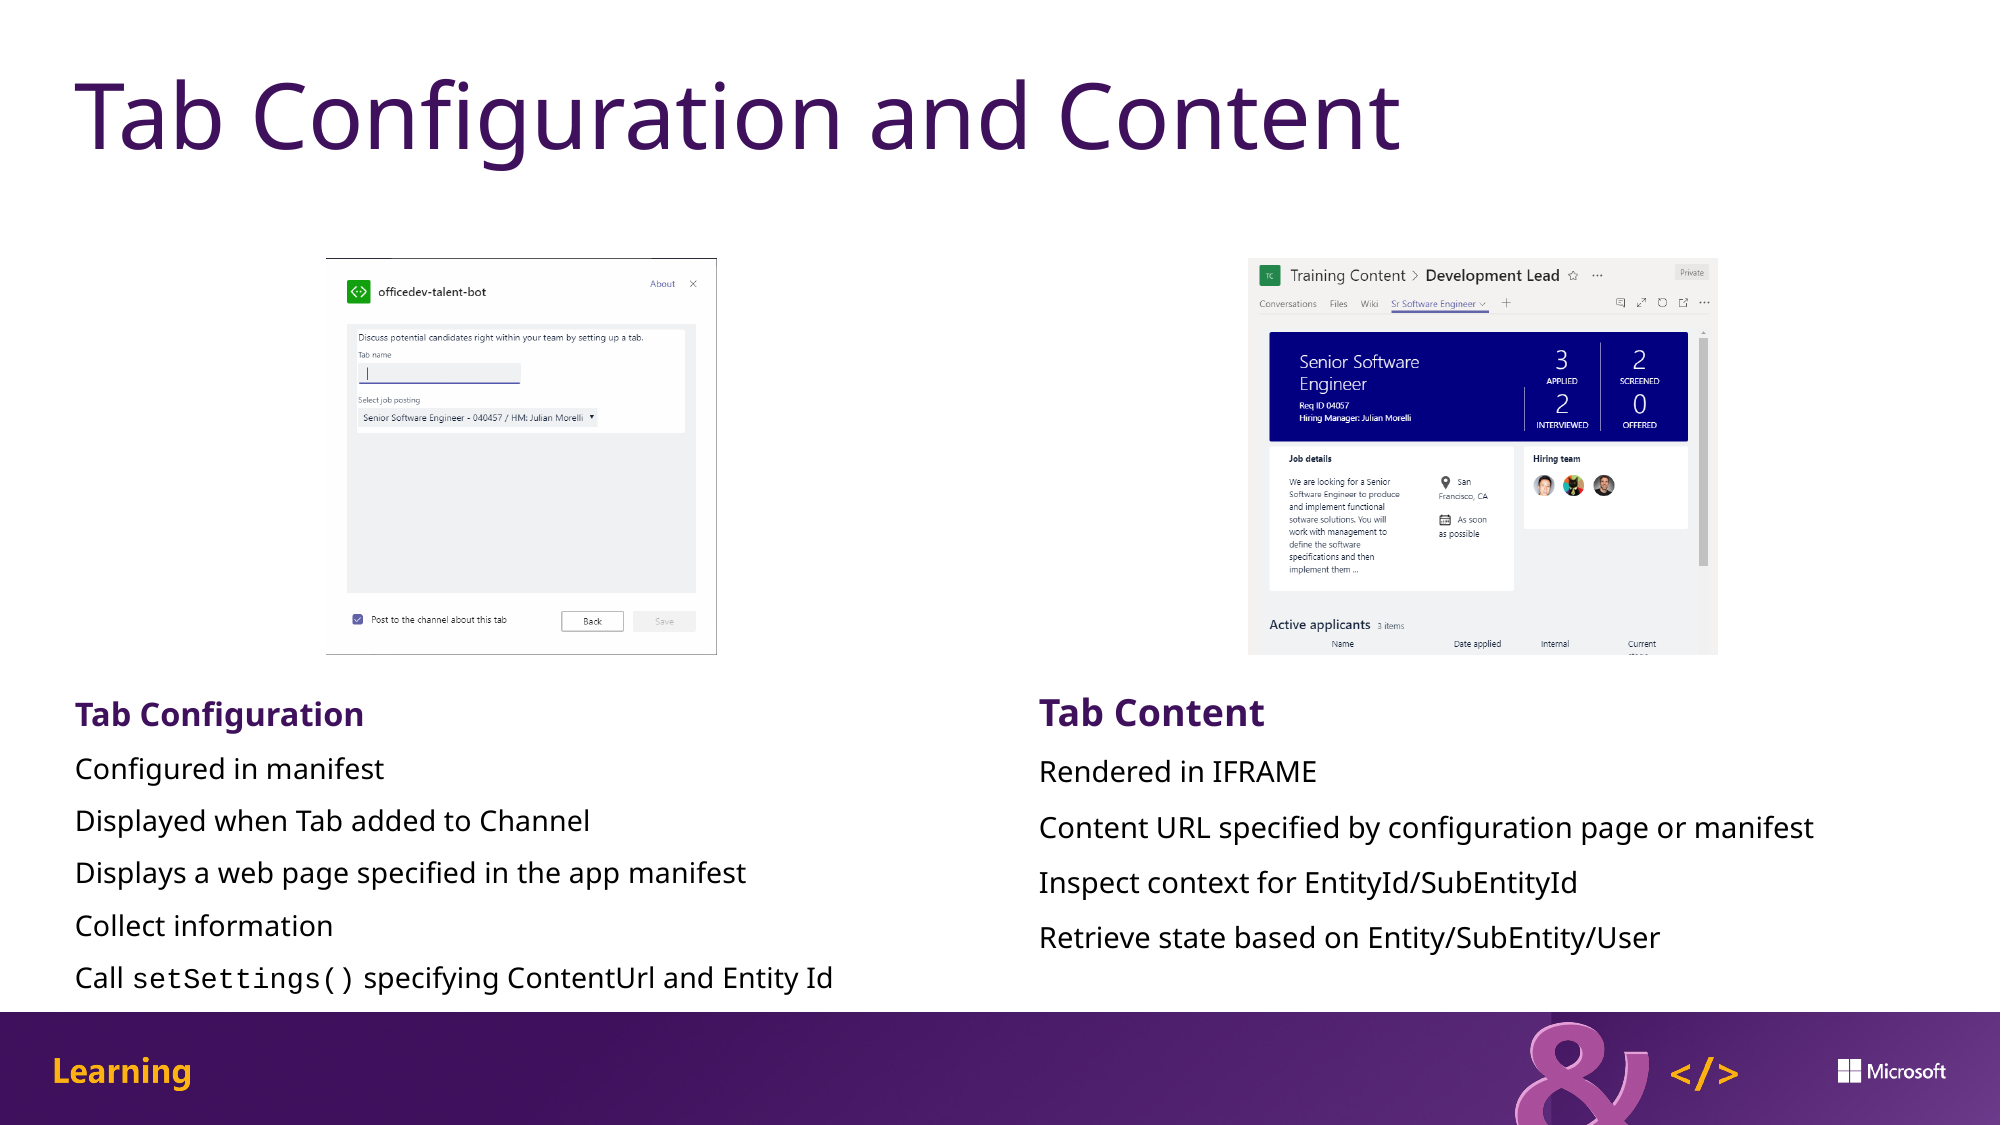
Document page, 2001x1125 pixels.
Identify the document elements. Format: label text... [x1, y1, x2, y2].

title Tab Configuration and Content [74, 99, 1930, 170]
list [326, 258, 717, 655]
picture [0, 1012, 2000, 1125]
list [1248, 258, 1718, 655]
list Tab Content Rendered in IFRAME Content URL specified by configuration page or manifest Inspect context for EntityId/SubEntityId Retrieve state based on Entity/SubEntity/User [1038, 696, 1930, 996]
list Tab Configuration Configured in manifest Displayed when Tab added to Channel Displays a web page specified in the app manifest Collect information Call setSettings() specifying ContentUrl and Entity Id [74, 696, 964, 996]
